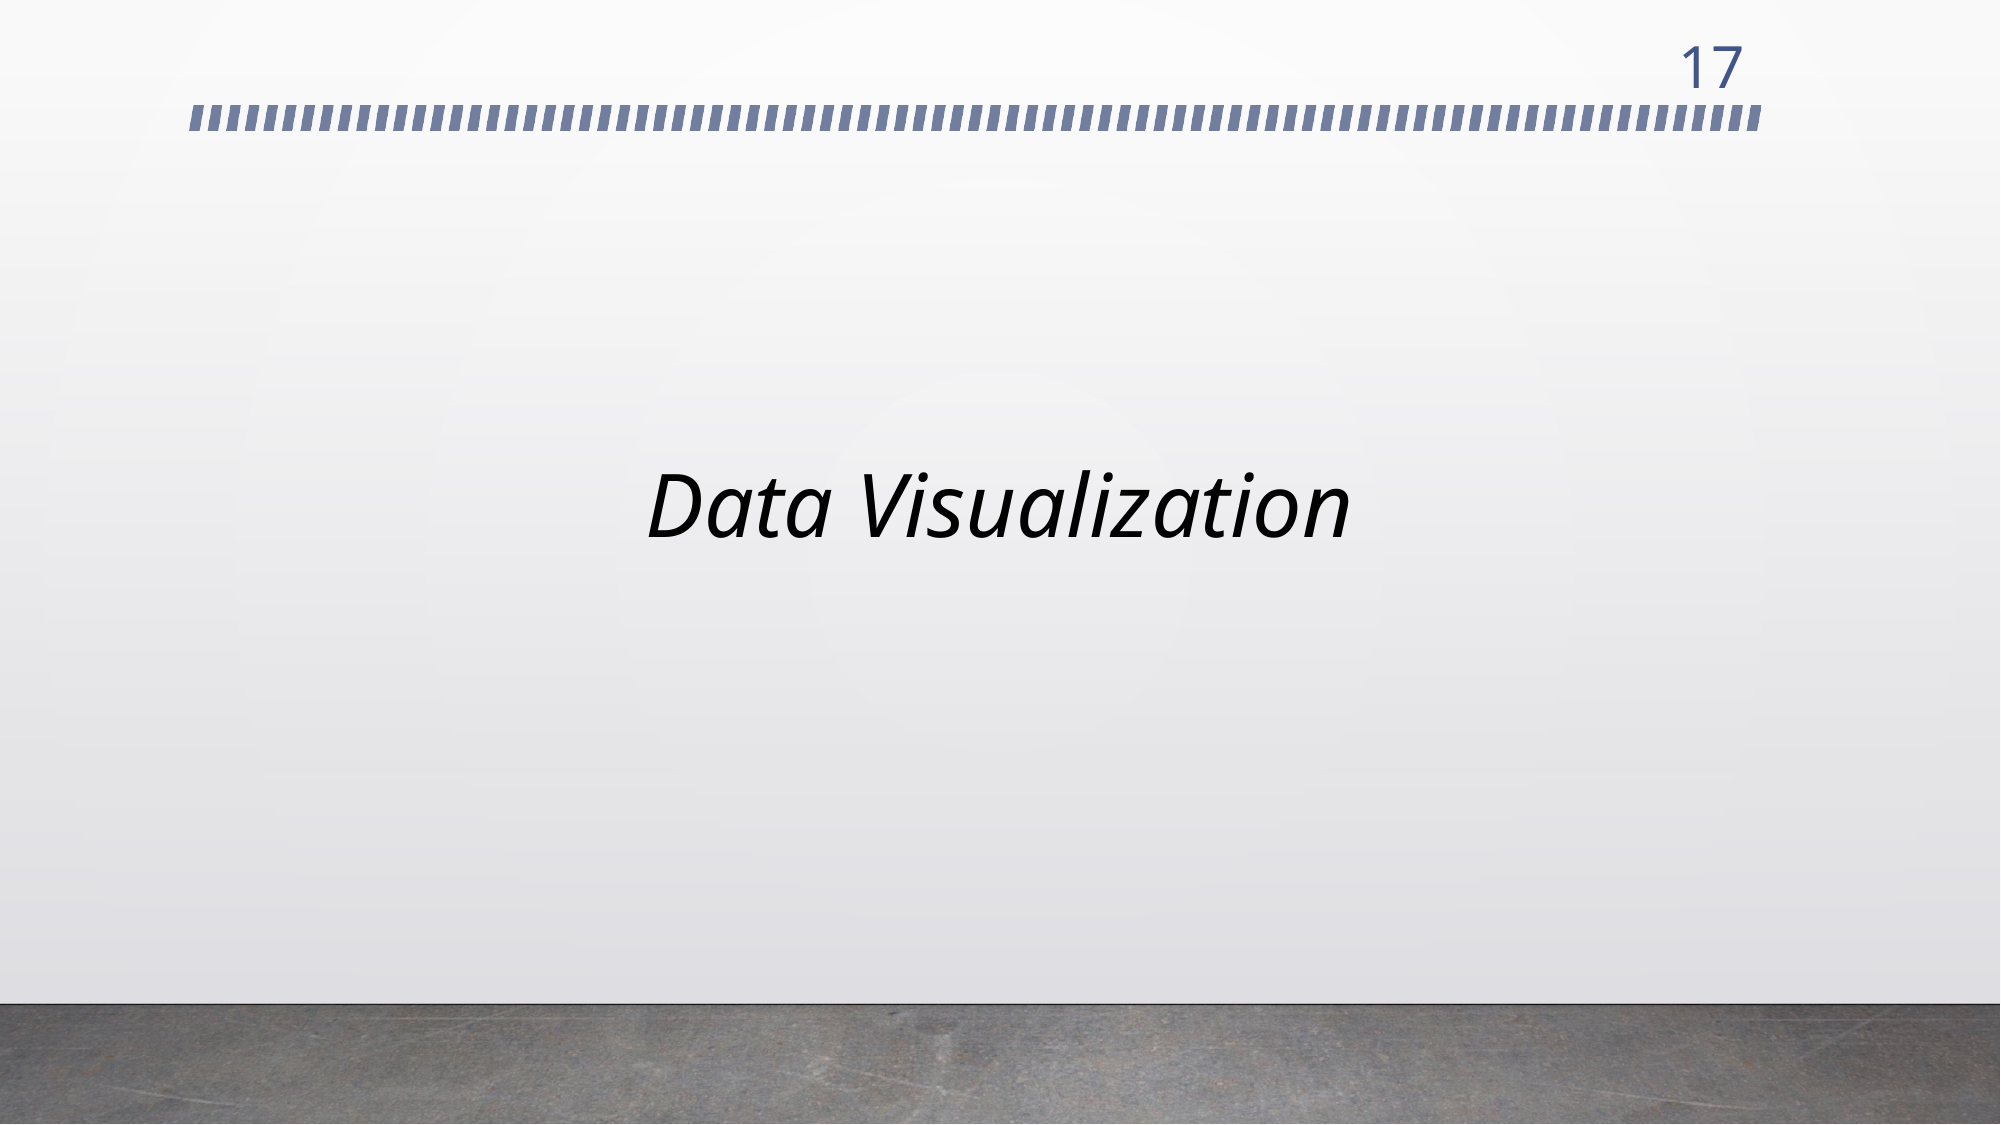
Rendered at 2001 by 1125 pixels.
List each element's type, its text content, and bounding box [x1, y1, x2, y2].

picture [0, 1004, 2000, 1124]
slide_number 17 [1626, 22, 1760, 106]
title Data Visualization [137, 453, 1863, 672]
